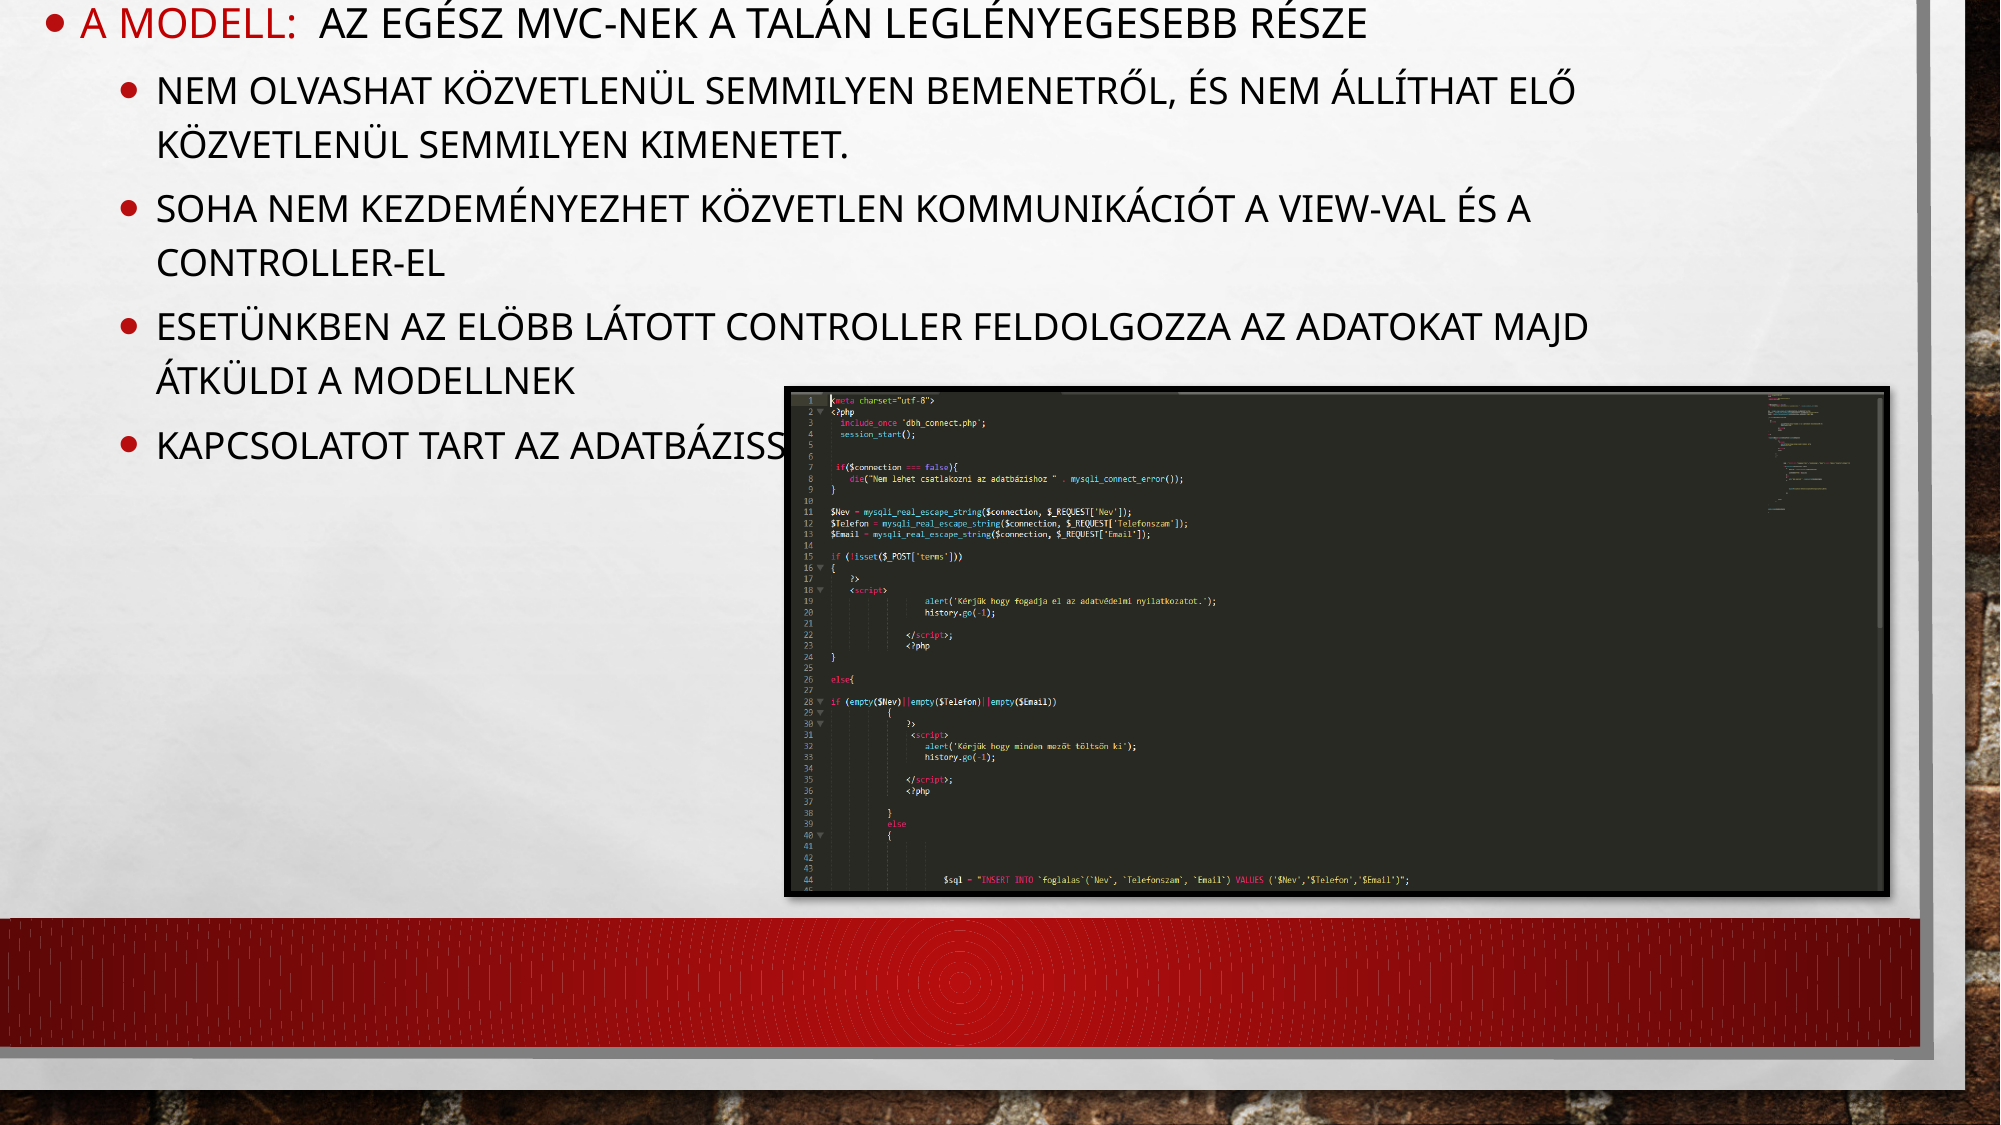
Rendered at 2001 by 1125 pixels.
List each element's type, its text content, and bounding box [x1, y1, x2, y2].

picture [790, 391, 1884, 892]
picture [0, 0, 2000, 1125]
list A MODELL: Az egész MVC-nek a talán leglényegesebb része nem olvashat közvetlenül semmilyen bemenetről, és nem állíthat elő közvetlenül semmilyen kimenetet. soha nem kezdeményezhet közvetlen kommunikációt a view-val és a controller-el ESETÜNKBEN AZ ELÖBB LÁTOTT CONTROLLER FELDOLGOZZA AZ ADATOKAT MAJD ÁTKÜLDI A MODELLNEK Kapcsolatot tart az adatbázissal [28, 0, 1734, 499]
